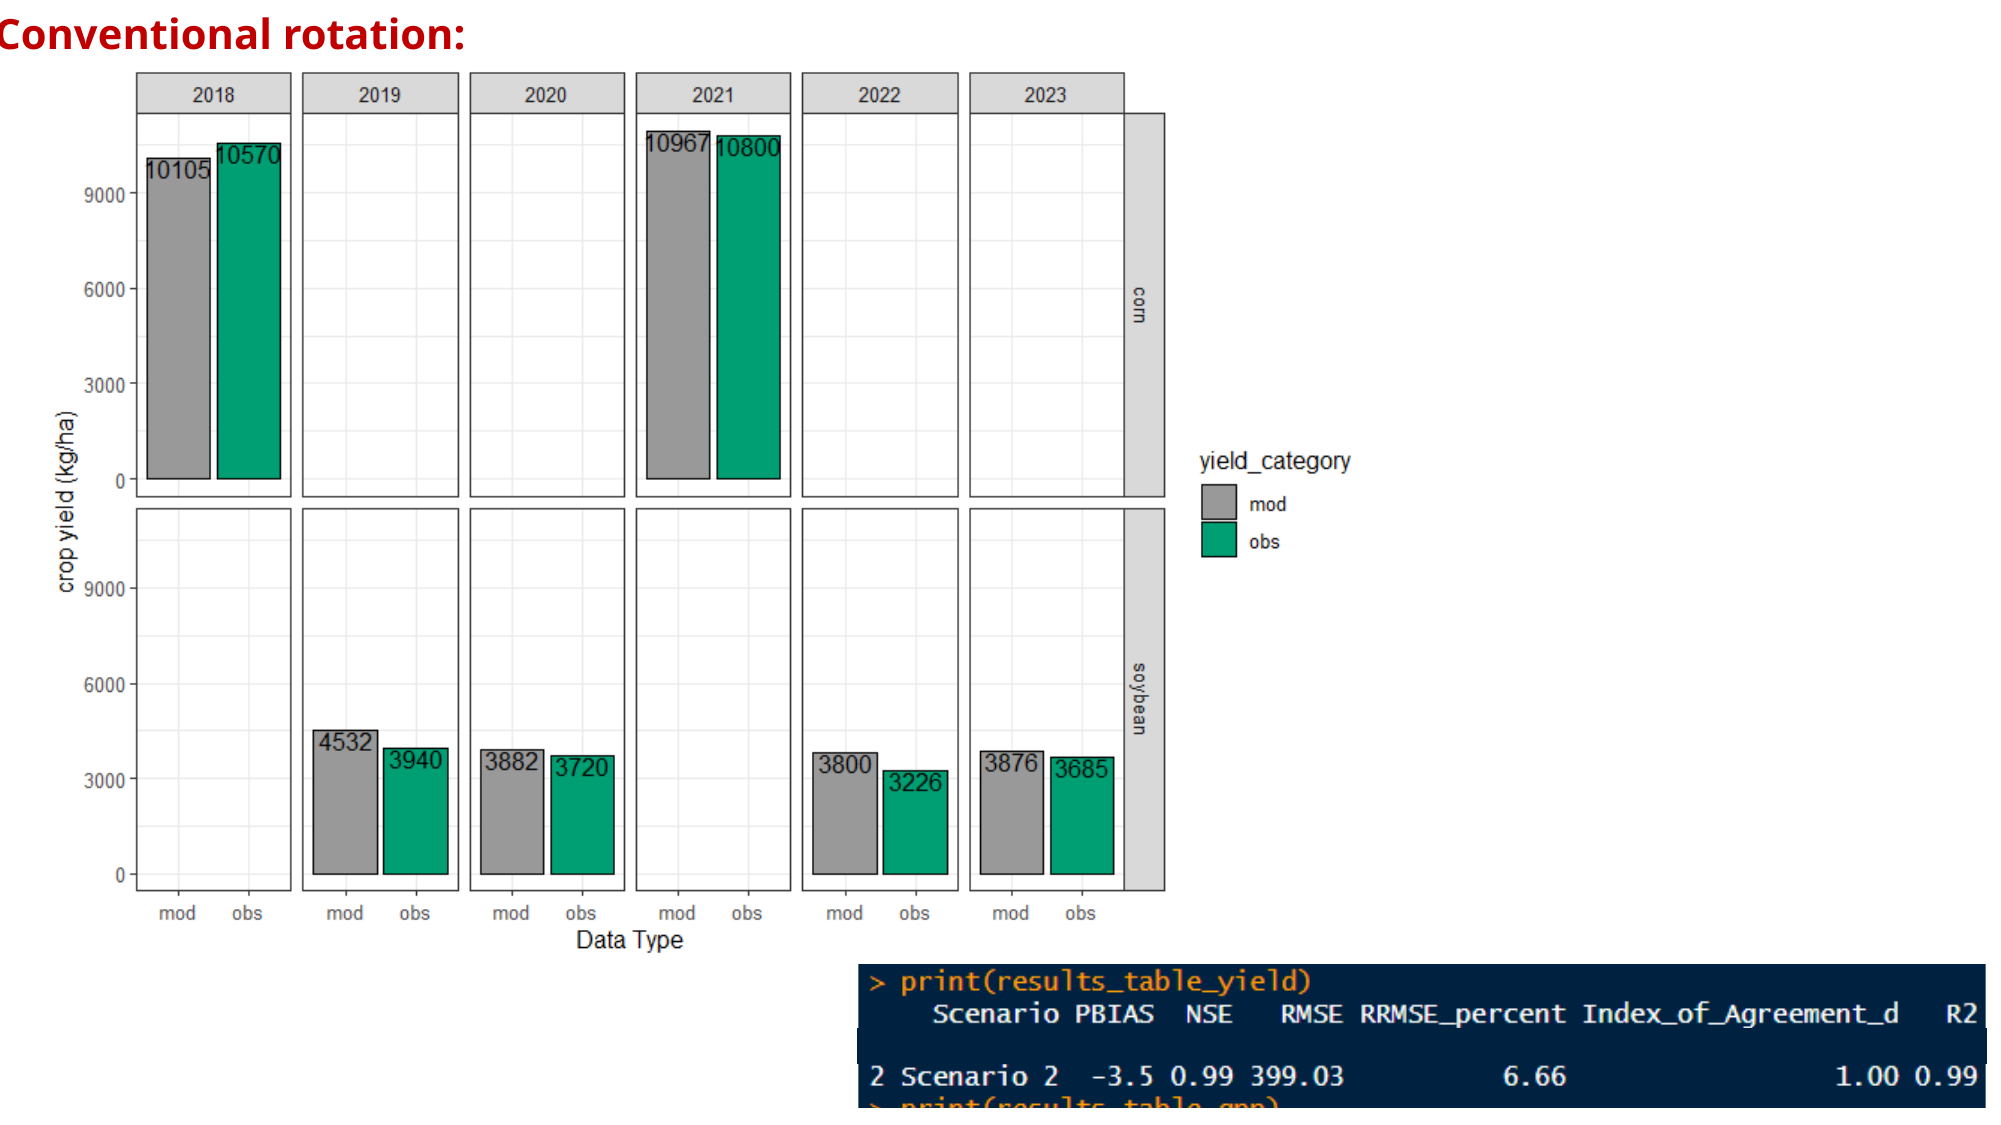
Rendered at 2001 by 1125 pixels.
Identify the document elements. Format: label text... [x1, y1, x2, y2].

picture [41, 61, 1987, 1108]
text_box Conventional rotation: [0, 0, 481, 65]
